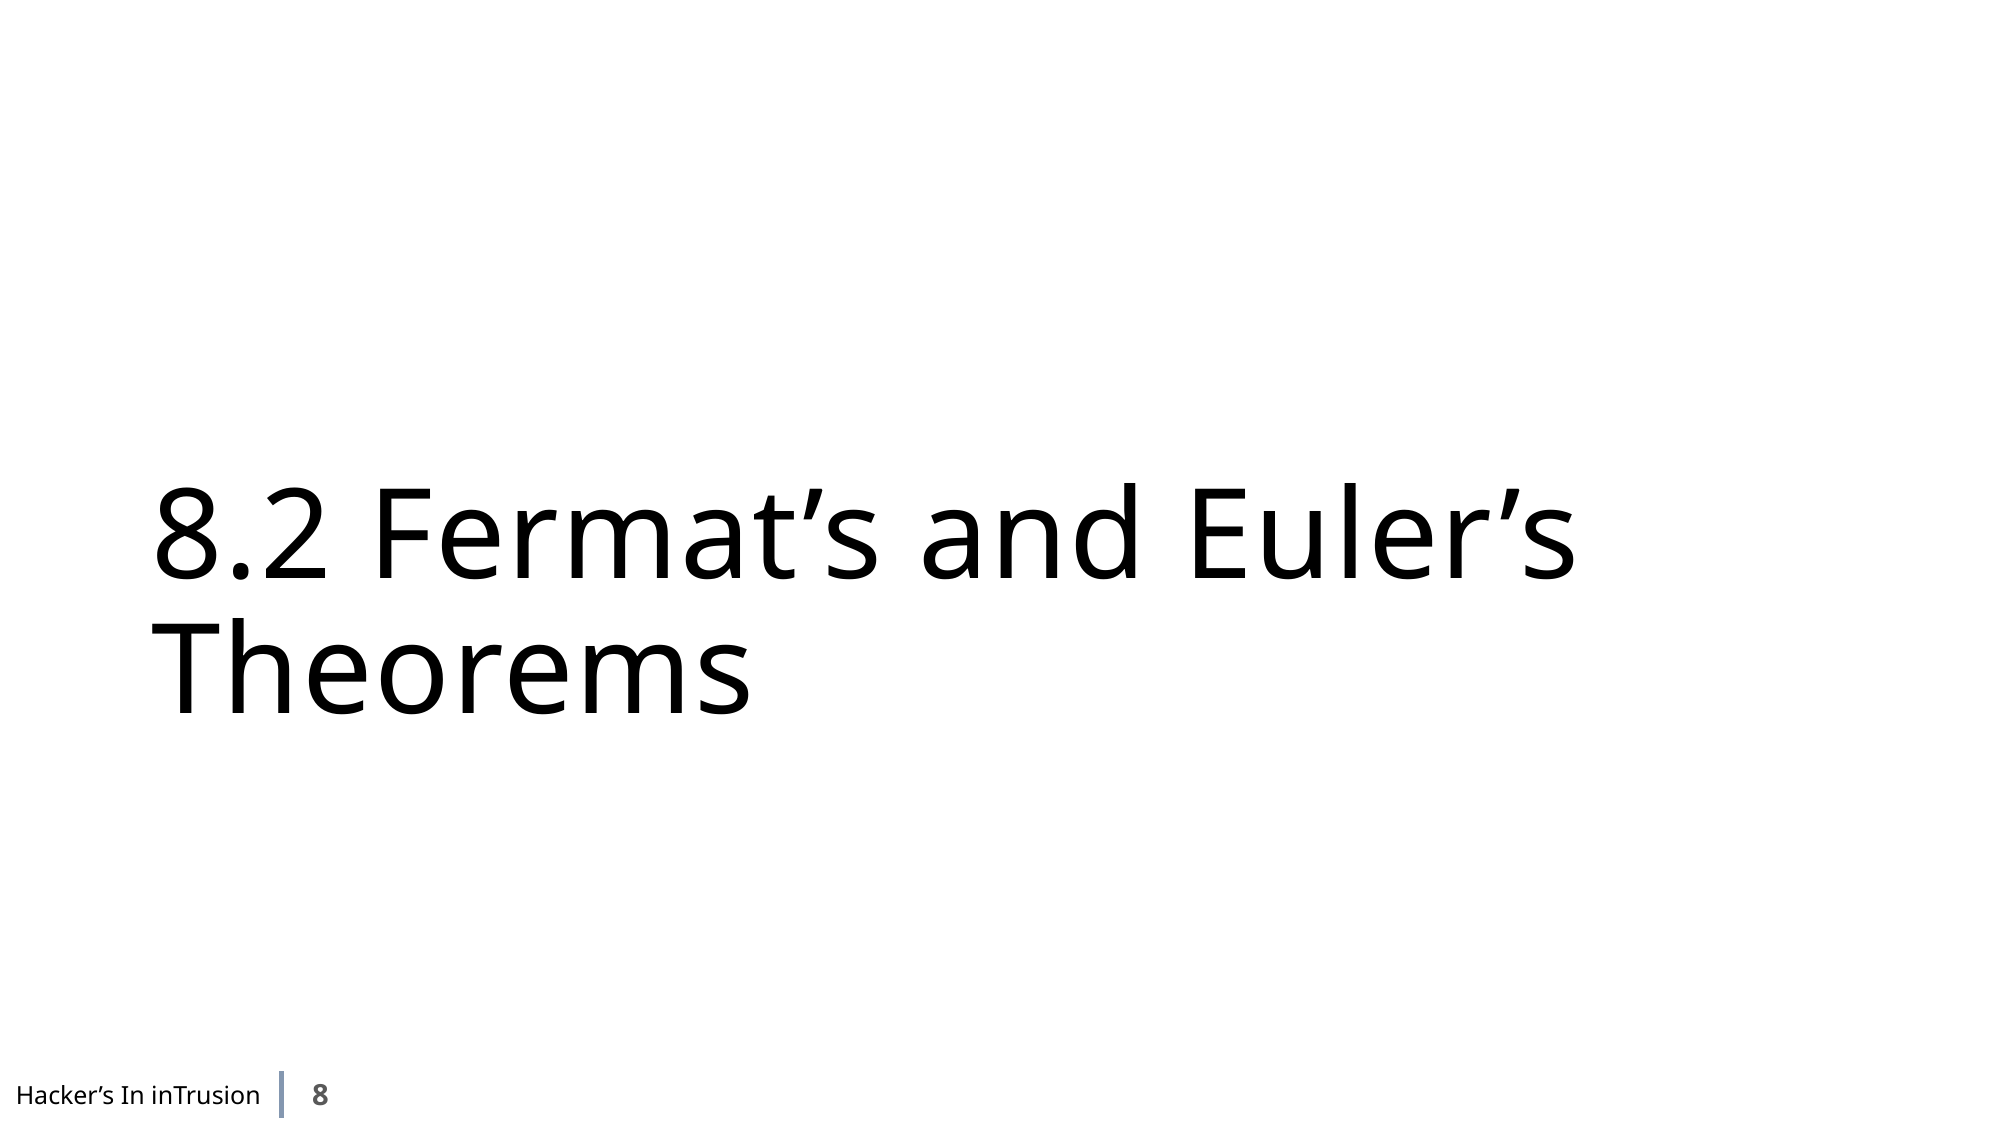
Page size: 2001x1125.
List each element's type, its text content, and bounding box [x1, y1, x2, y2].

title 8.2 Fermat’s and Euler’s Theorems [136, 280, 1862, 749]
